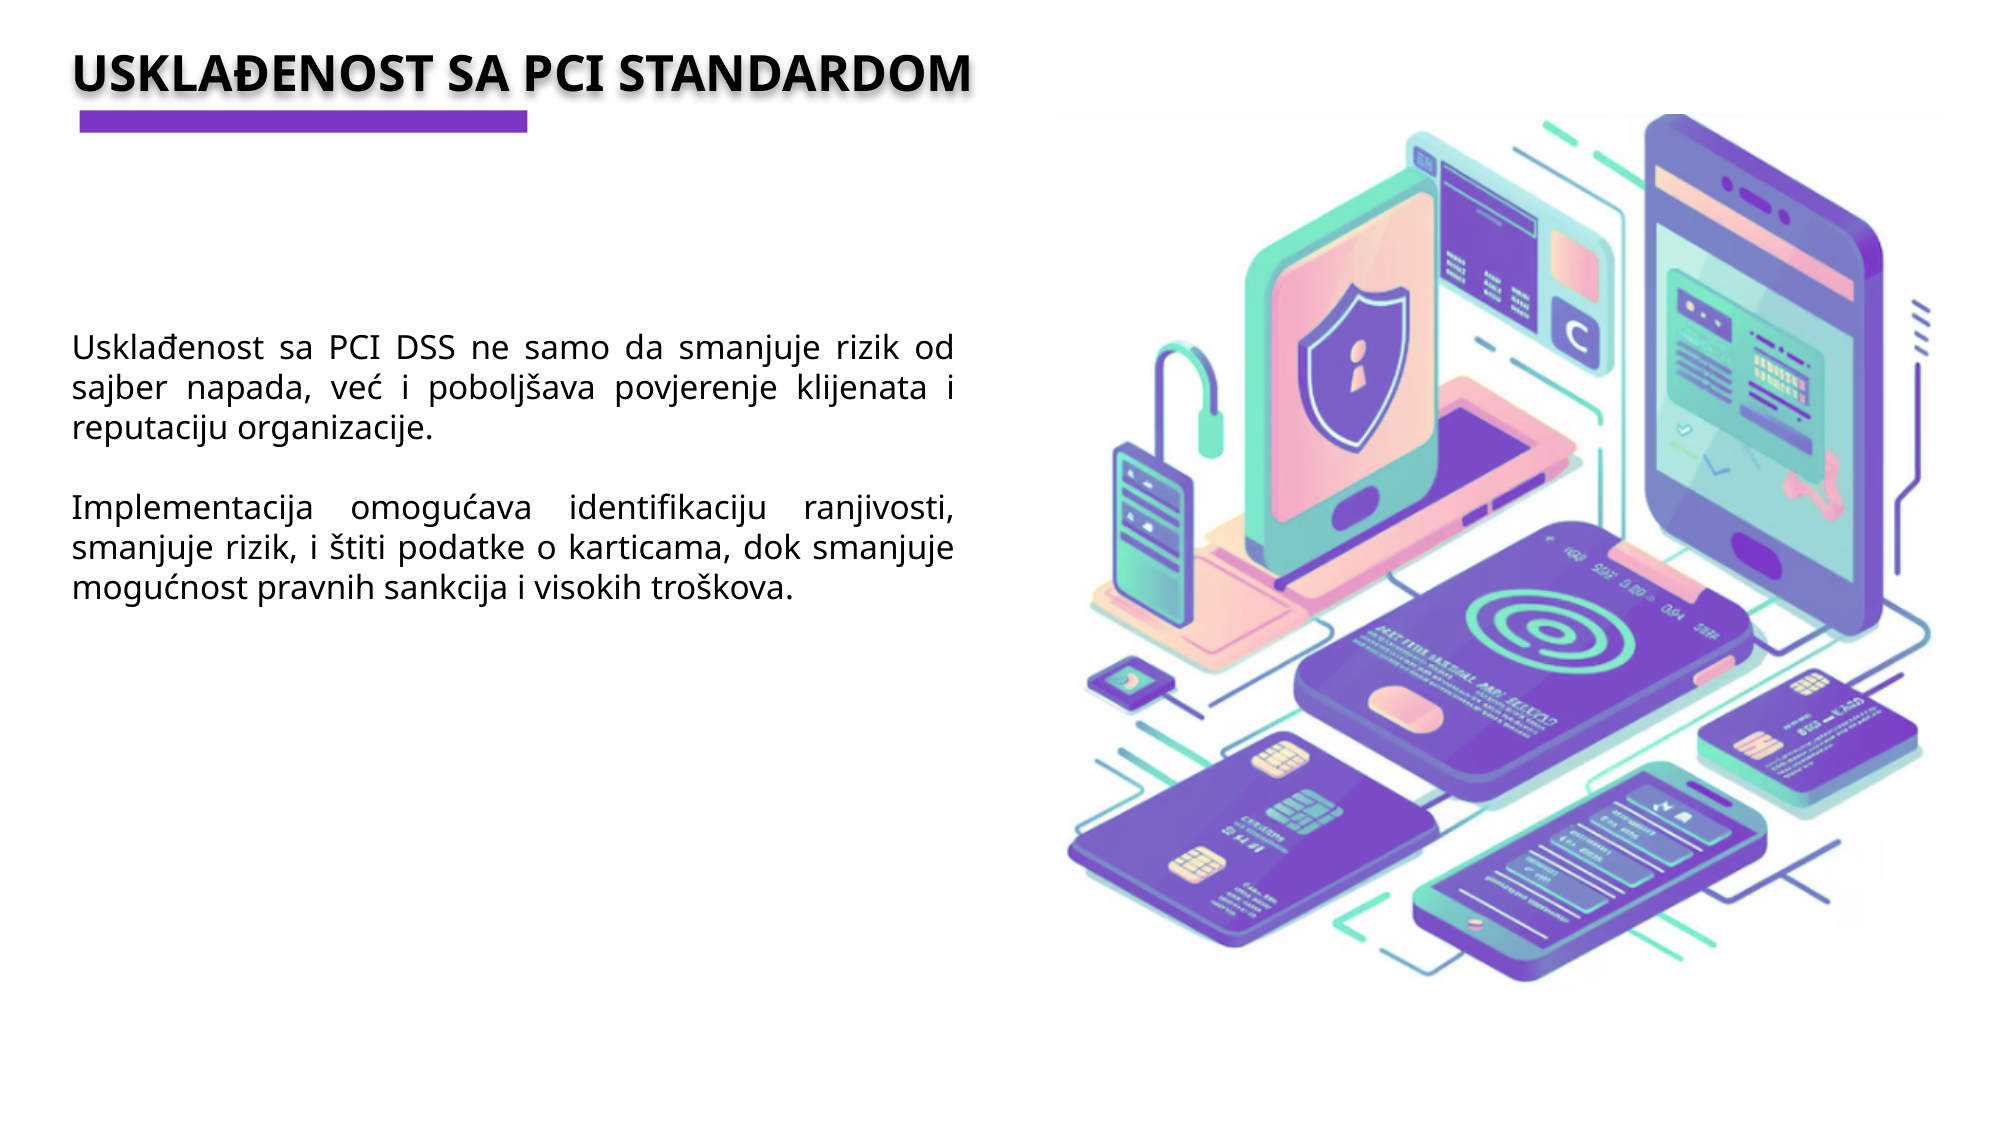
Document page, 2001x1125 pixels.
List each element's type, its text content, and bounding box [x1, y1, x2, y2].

text_box Usklađenost sa PCI DSS ne samo da smanjuje rizik od sajber napada, već i poboljšava povjerenje klijenata i reputaciju organizacije. Implementacija omogućava identifikaciju ranjivosti, smanjuje rizik, i štiti podatke o karticama, dok smanjuje mogućnost pravnih sankcija i visokih troškova. [56, 319, 972, 614]
text_box [79, 109, 529, 134]
picture [1055, 114, 1943, 993]
text_box USKLAĐENOST SA PCI STANDARDOM [56, 34, 1364, 110]
